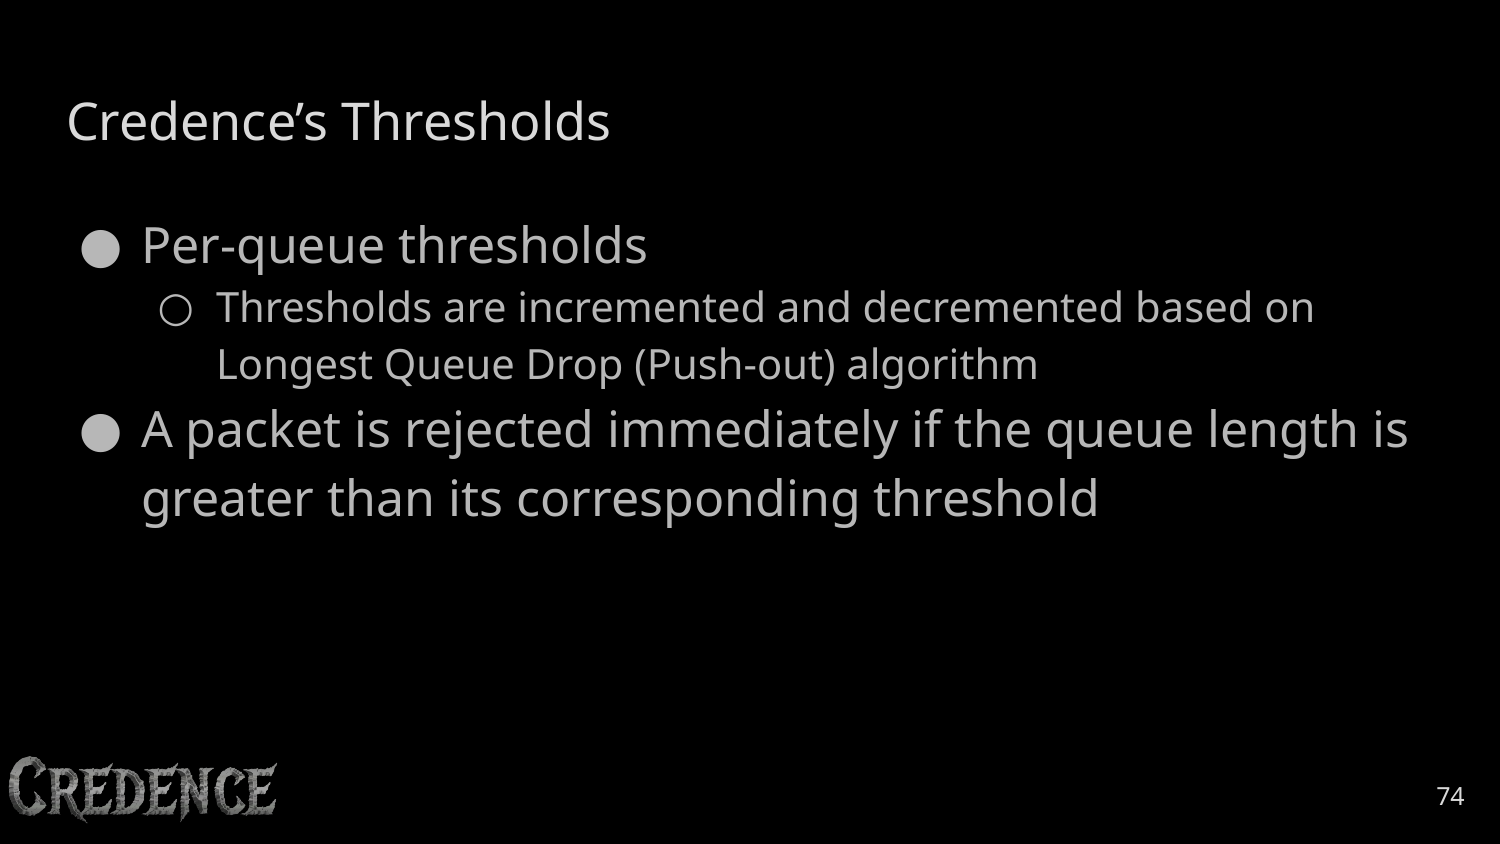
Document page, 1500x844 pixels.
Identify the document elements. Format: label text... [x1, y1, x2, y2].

list Per-queue thresholds Thresholds are incremented and decremented based on Longest Queue Drop (Push-out) algorithm A packet is rejected immediately if the queue length is greater than its corresponding threshold [51, 189, 1449, 750]
slide_number ‹#› [1389, 764, 1480, 830]
title Credence’s Thresholds [51, 72, 1449, 167]
picture [0, 732, 284, 844]
